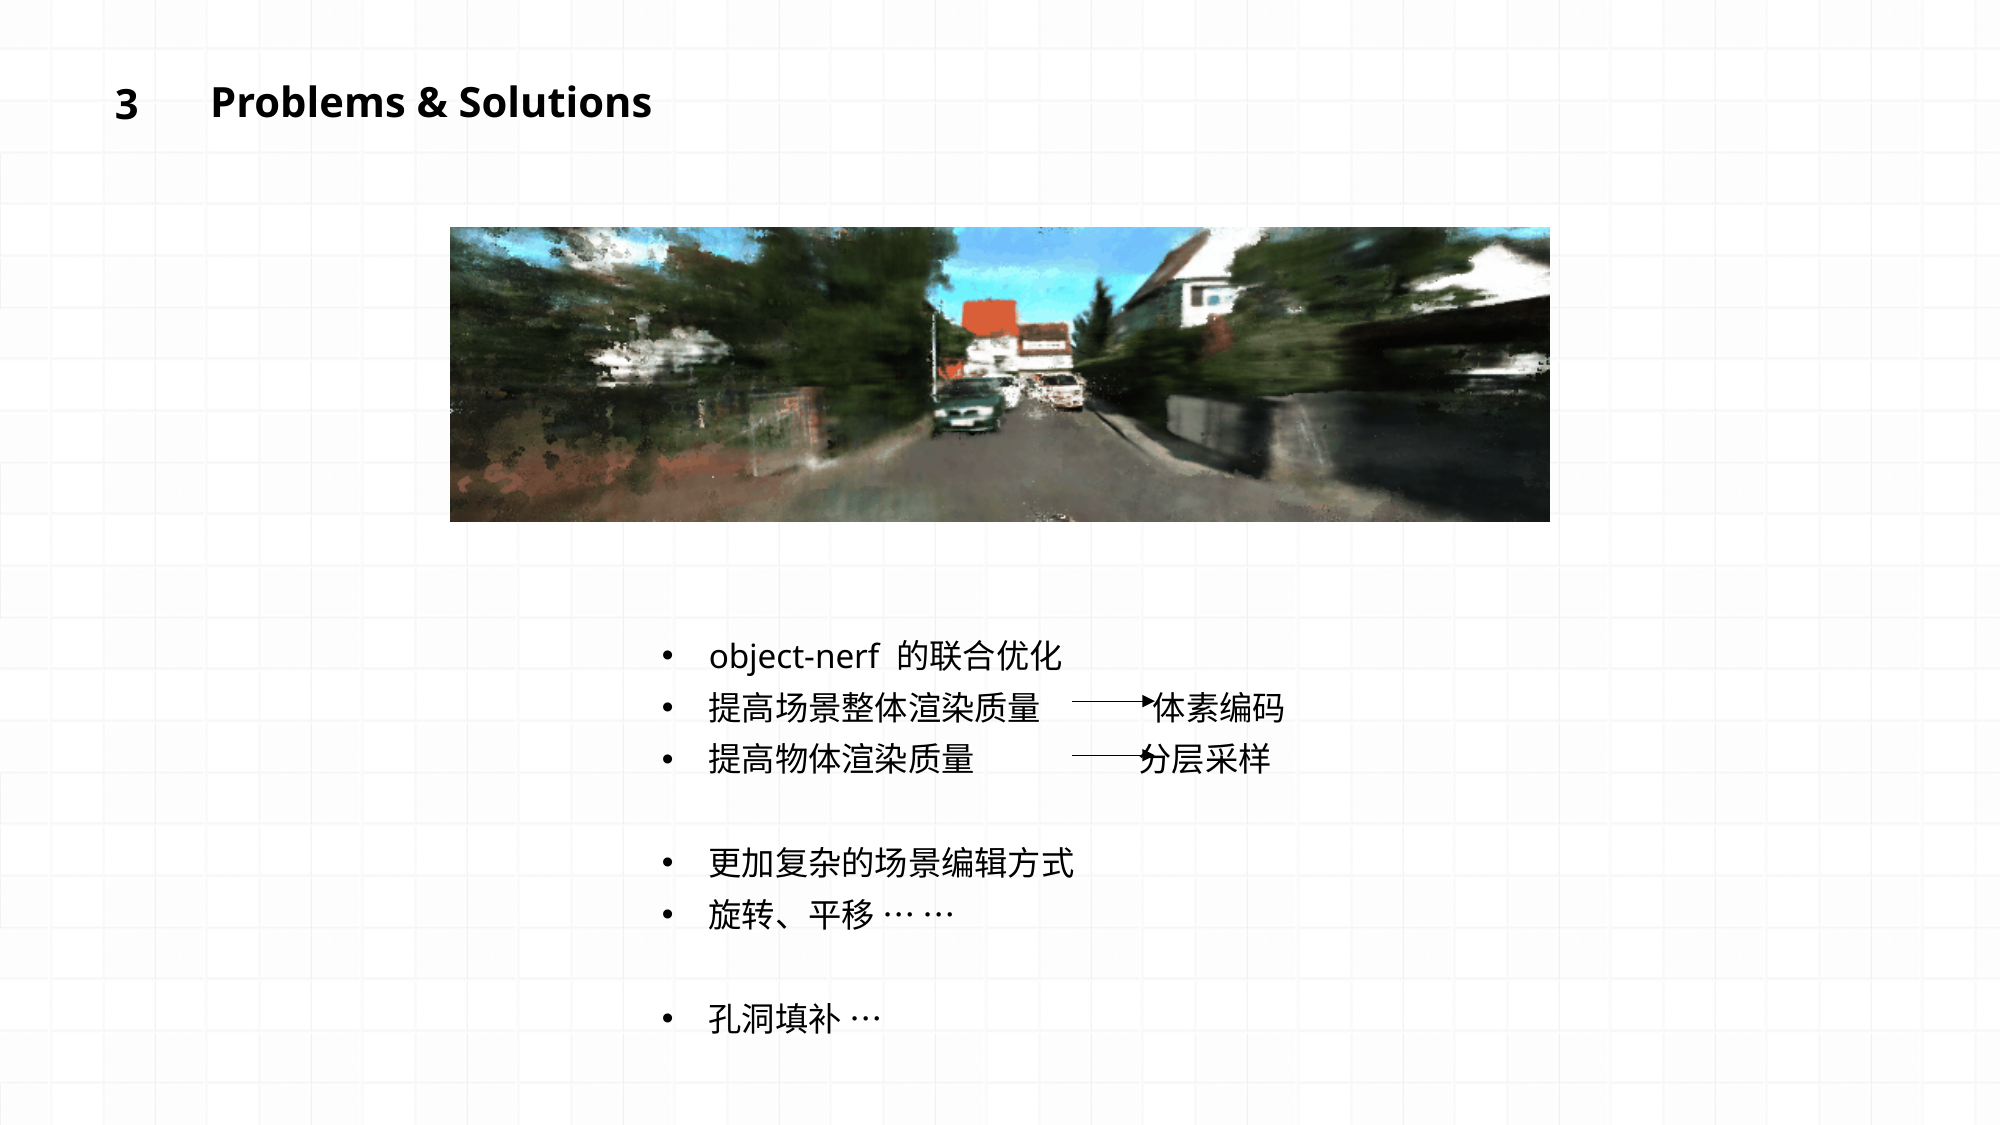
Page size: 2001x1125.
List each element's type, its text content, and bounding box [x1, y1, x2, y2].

picture [449, 227, 1550, 522]
text_box object-nerf 的联合优化 提高场景整体渲染质量 体素编码 提高物体渲染质量 分层采样 更加复杂的场景编辑方式 旋转、平移 … … 孔洞填补 … [647, 615, 1353, 1046]
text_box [98, 67, 774, 136]
